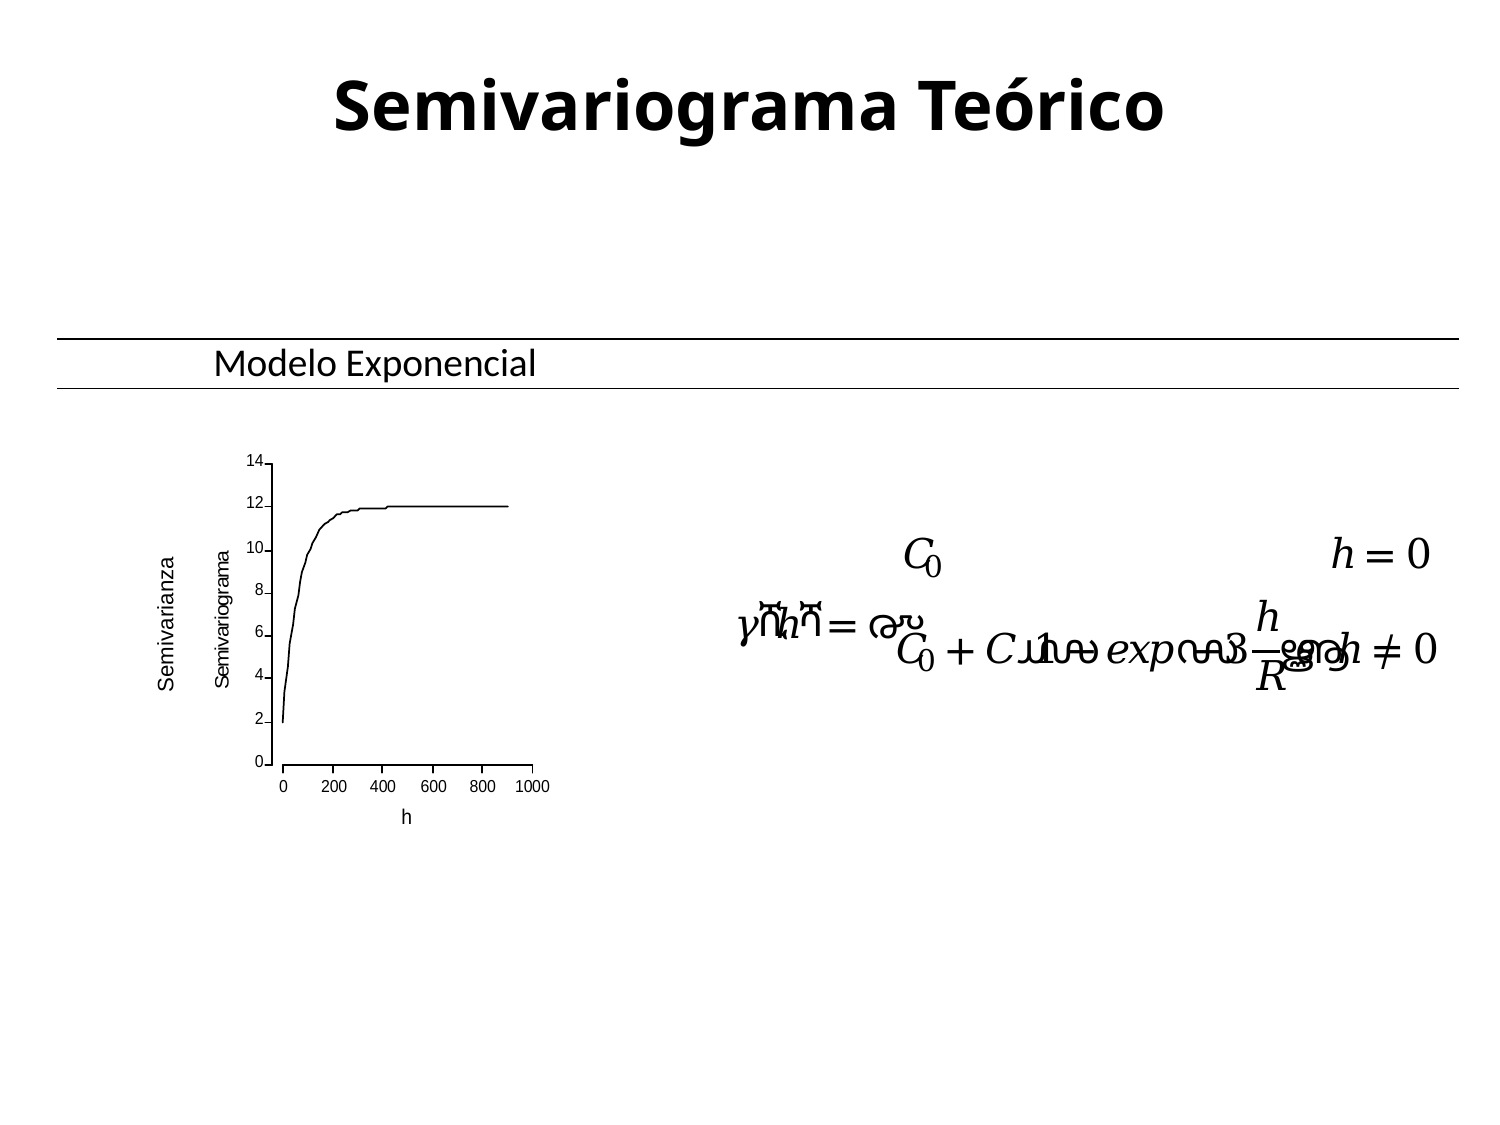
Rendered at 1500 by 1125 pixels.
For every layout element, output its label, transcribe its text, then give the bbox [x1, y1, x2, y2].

text_box Semivariograma Teórico [319, 54, 1181, 152]
picture [56, 337, 1459, 858]
